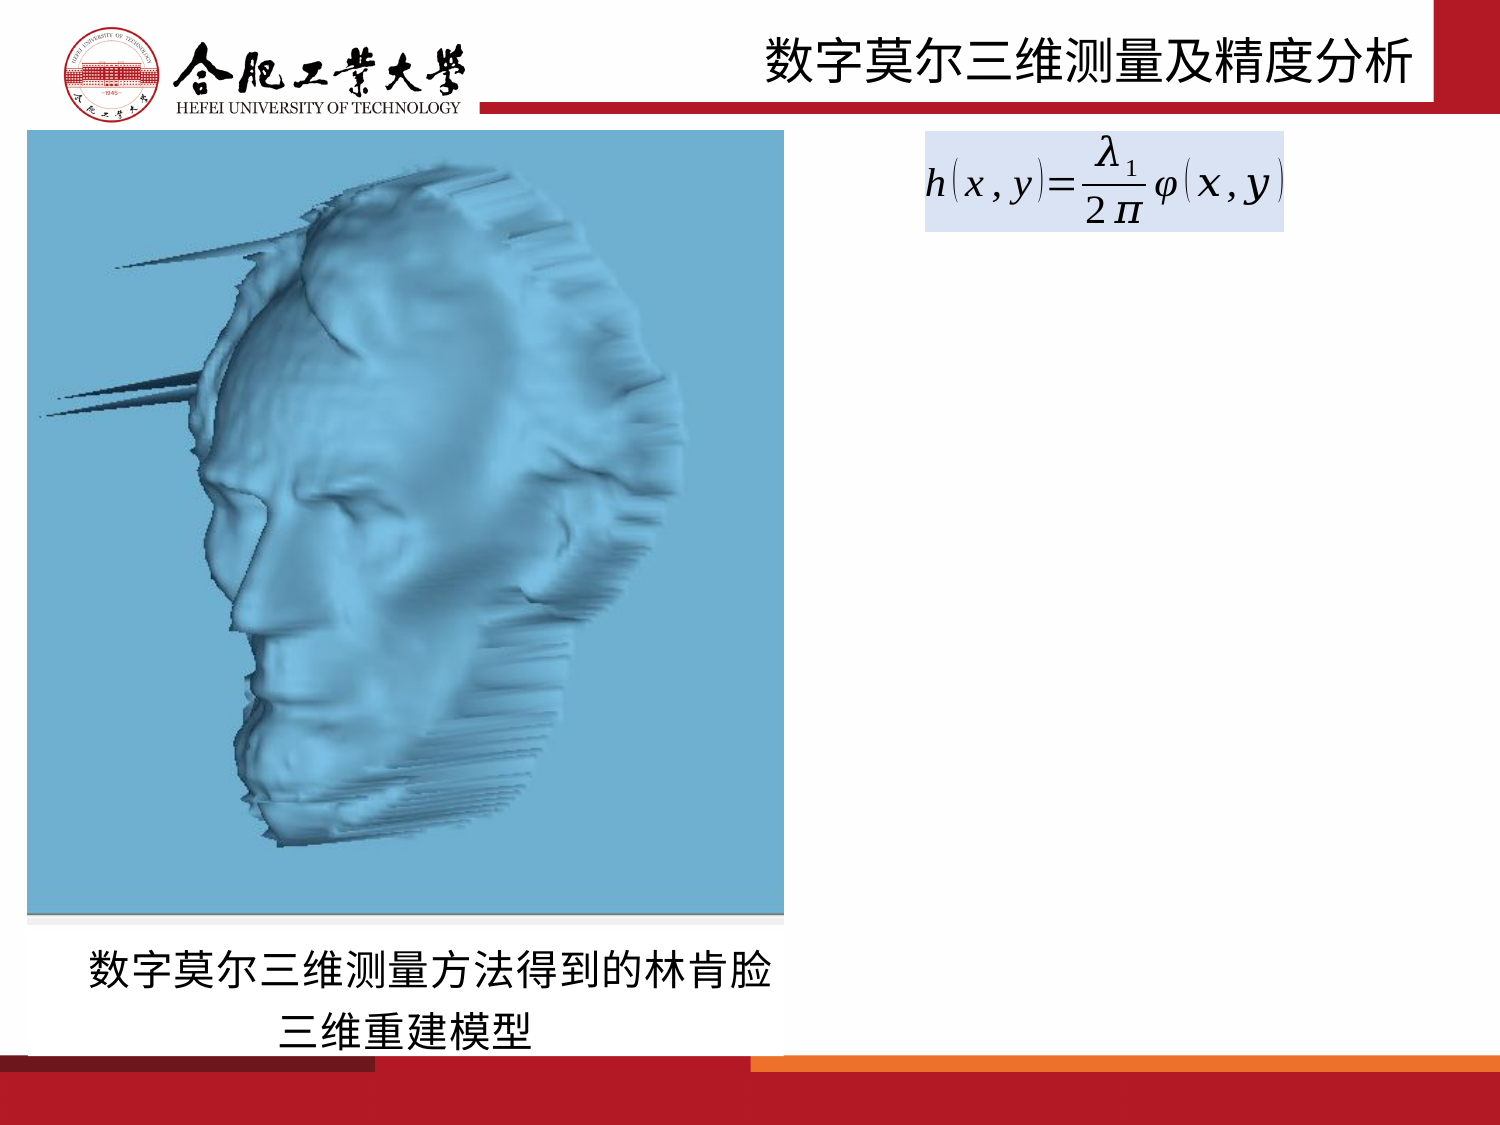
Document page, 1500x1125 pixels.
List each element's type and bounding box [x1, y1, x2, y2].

text_box [27, 130, 784, 1041]
picture [0, 0, 1500, 1125]
